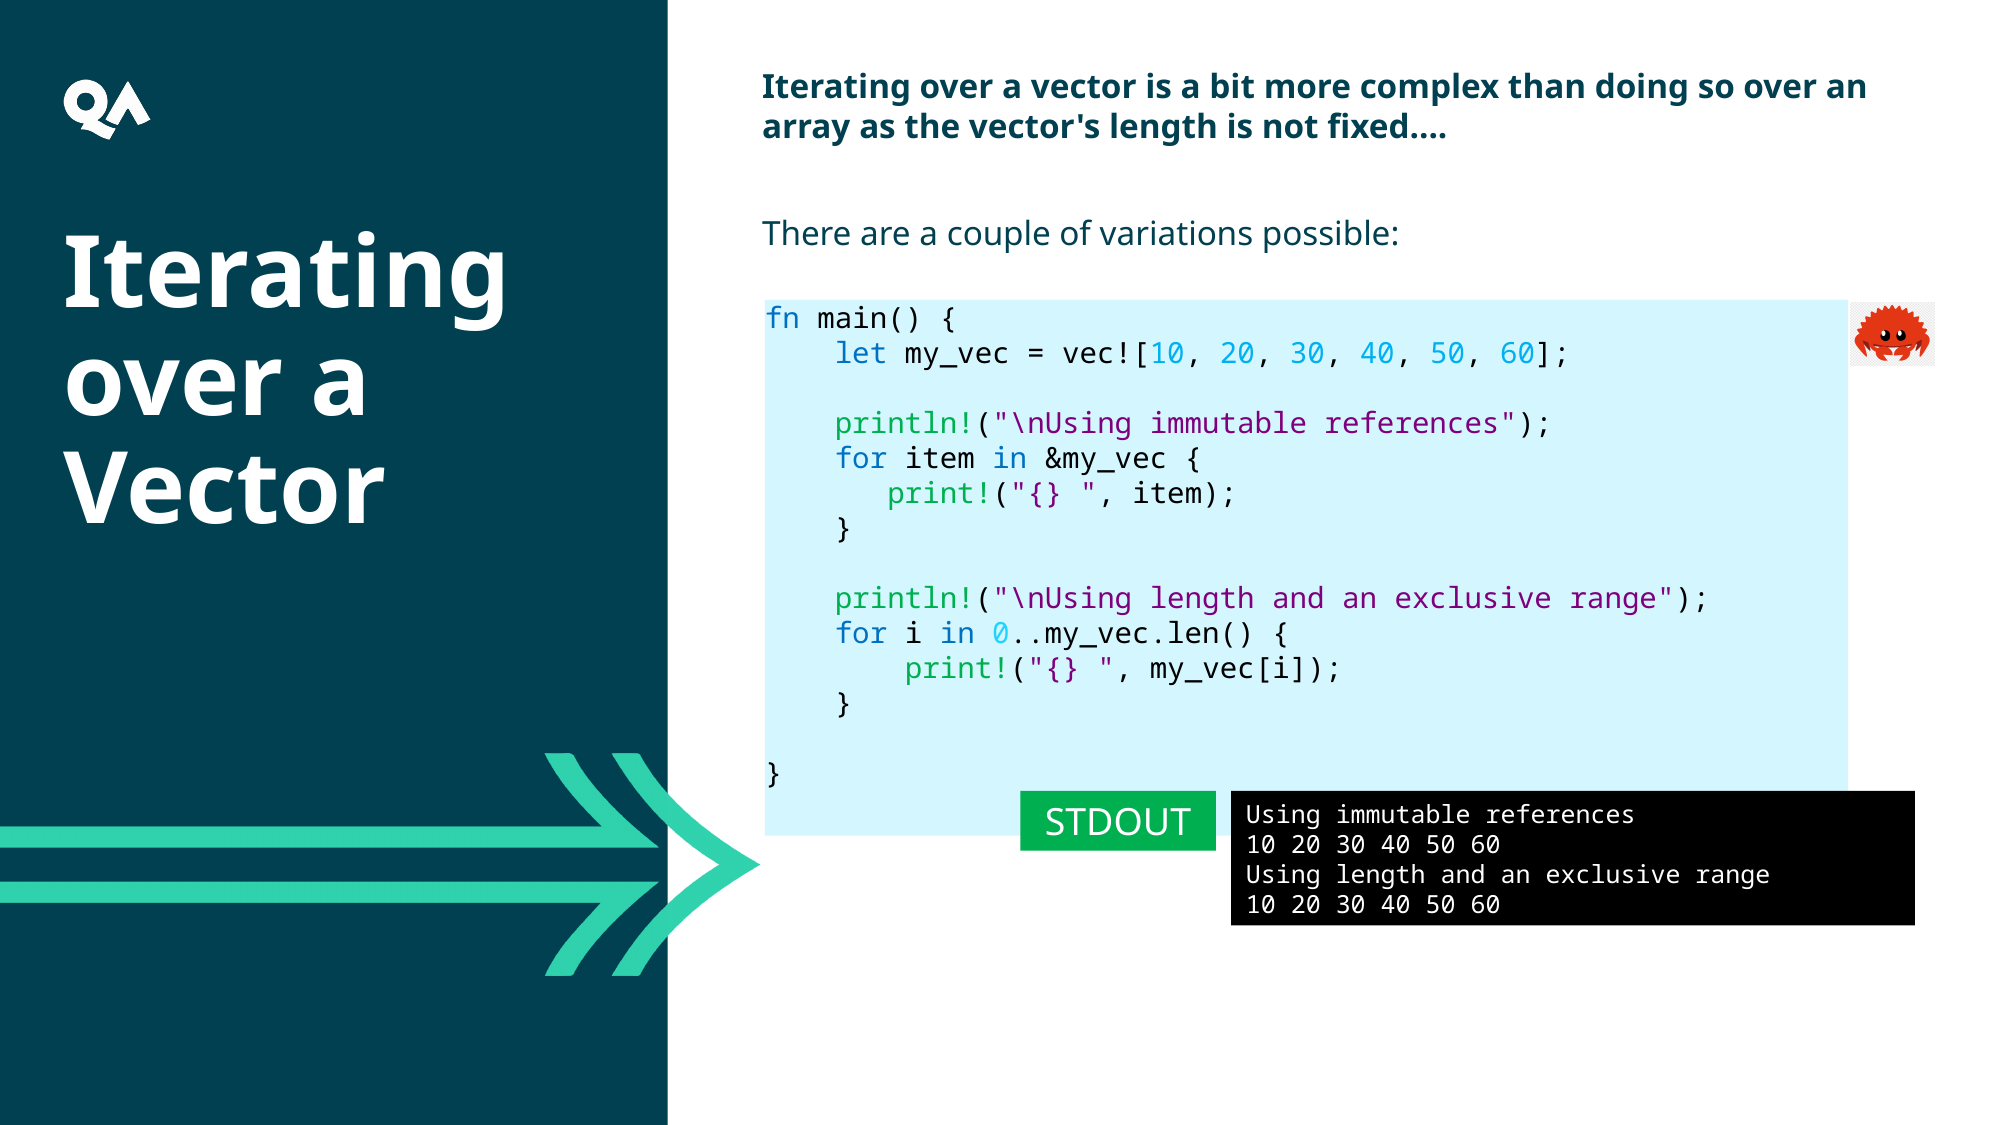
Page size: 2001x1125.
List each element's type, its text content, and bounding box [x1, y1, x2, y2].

picture [1850, 302, 1935, 366]
picture [64, 80, 114, 139]
picture [0, 882, 657, 975]
list Iterating over a Vector [63, 221, 628, 673]
picture [107, 83, 149, 124]
text_box STDOUT [1020, 790, 1216, 851]
picture [613, 727, 775, 995]
text_box fn main() { let my_vec = vec![10, 20, 30, 40, 50, 60]; println!("\nUsing immutable references"); for item in &my_vec { print!("{} ", item); } println!("\nUsing length and an exclusive range"); for i in 0..my_vec.len() { print!("{} ", my_vec[i]); } } [764, 299, 1849, 836]
text_box Using immutable references 10 20 30 40 50 60 Using length and an exclusive range 10 20 30 40 50 60 [1231, 790, 1915, 926]
picture [0, 754, 657, 847]
list Iterating over a vector is a bit more complex than doing so over an array as the vector's length is not fixed…. There are a couple of variations possible: [761, 65, 1915, 738]
